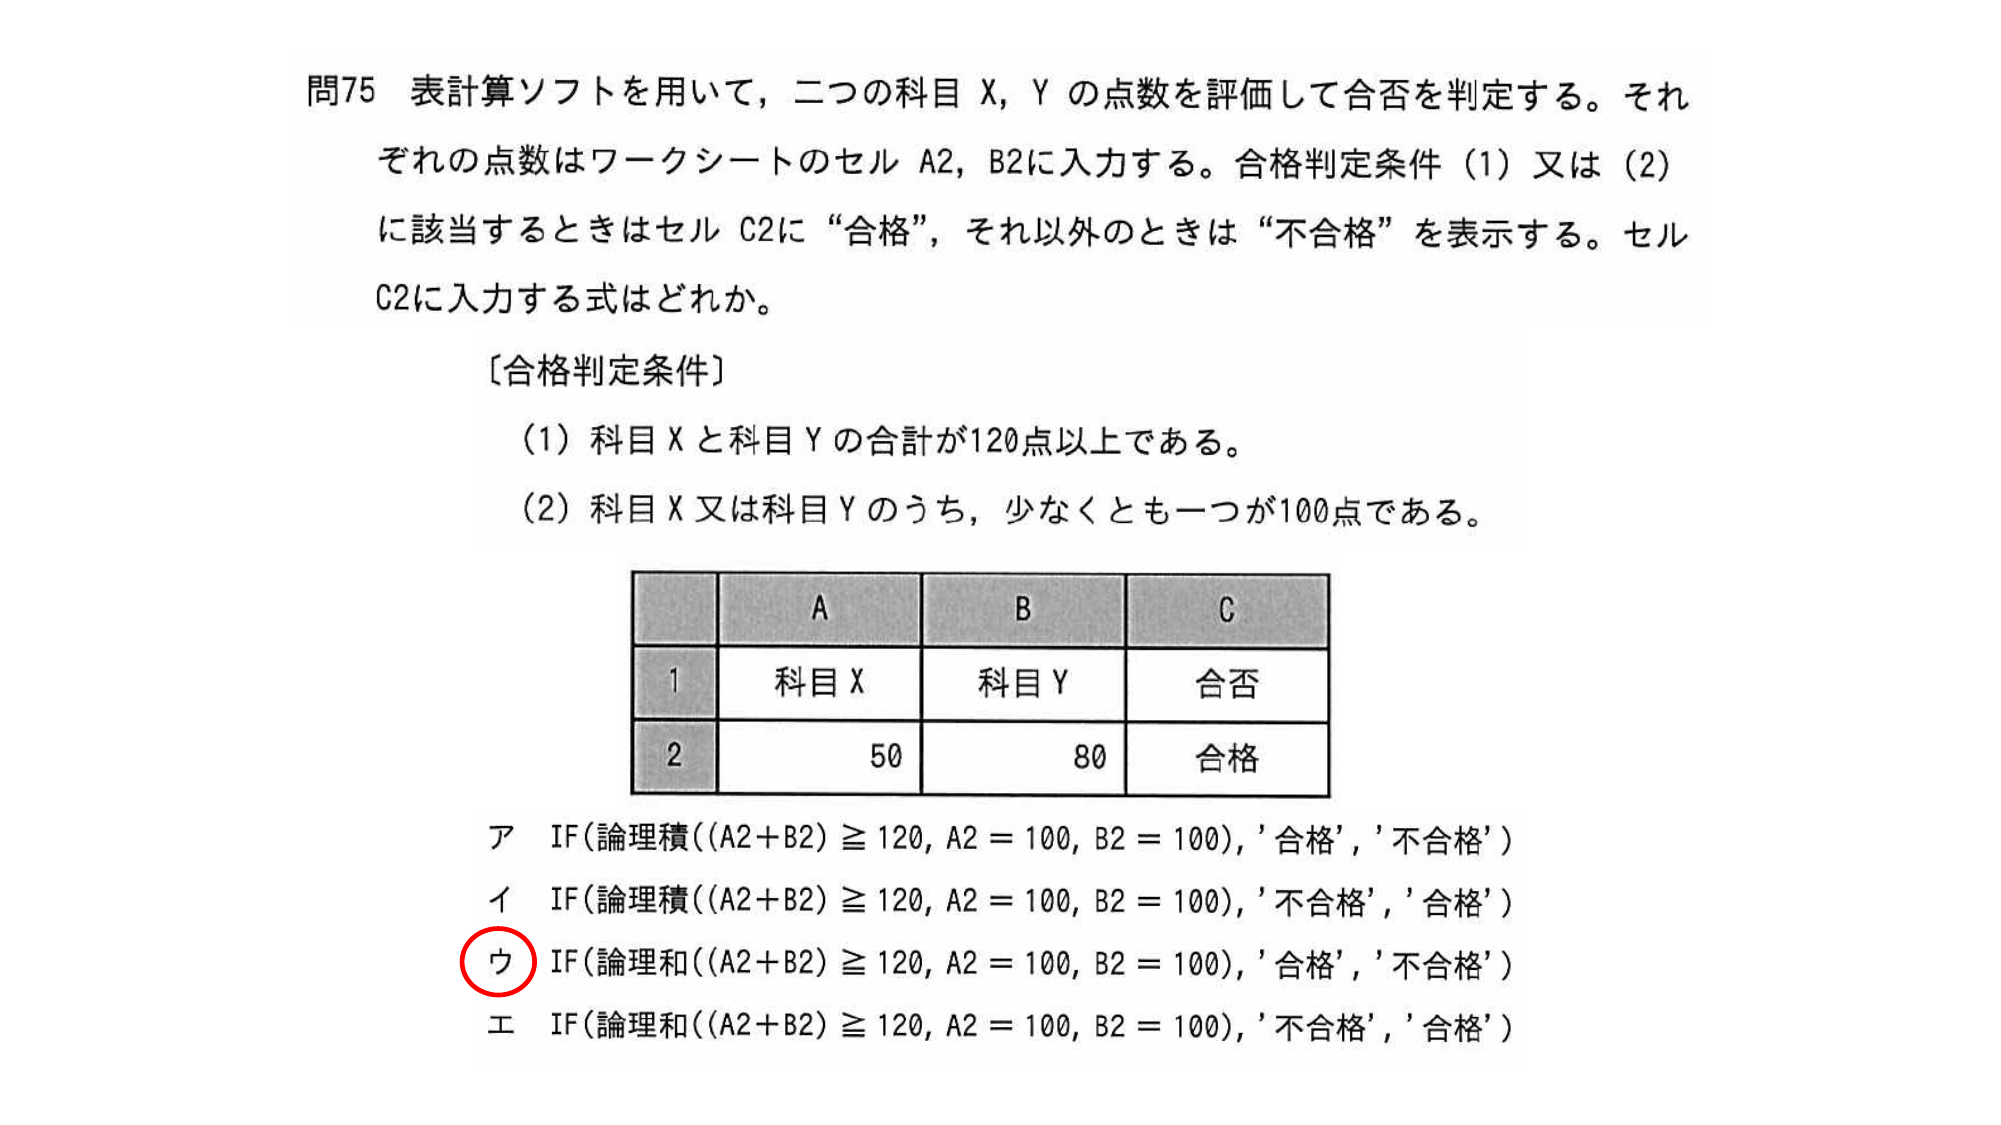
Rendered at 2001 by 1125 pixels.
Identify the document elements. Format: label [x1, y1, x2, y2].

picture [478, 557, 1522, 1065]
picture [295, 51, 1705, 546]
text_box [461, 933, 478, 991]
